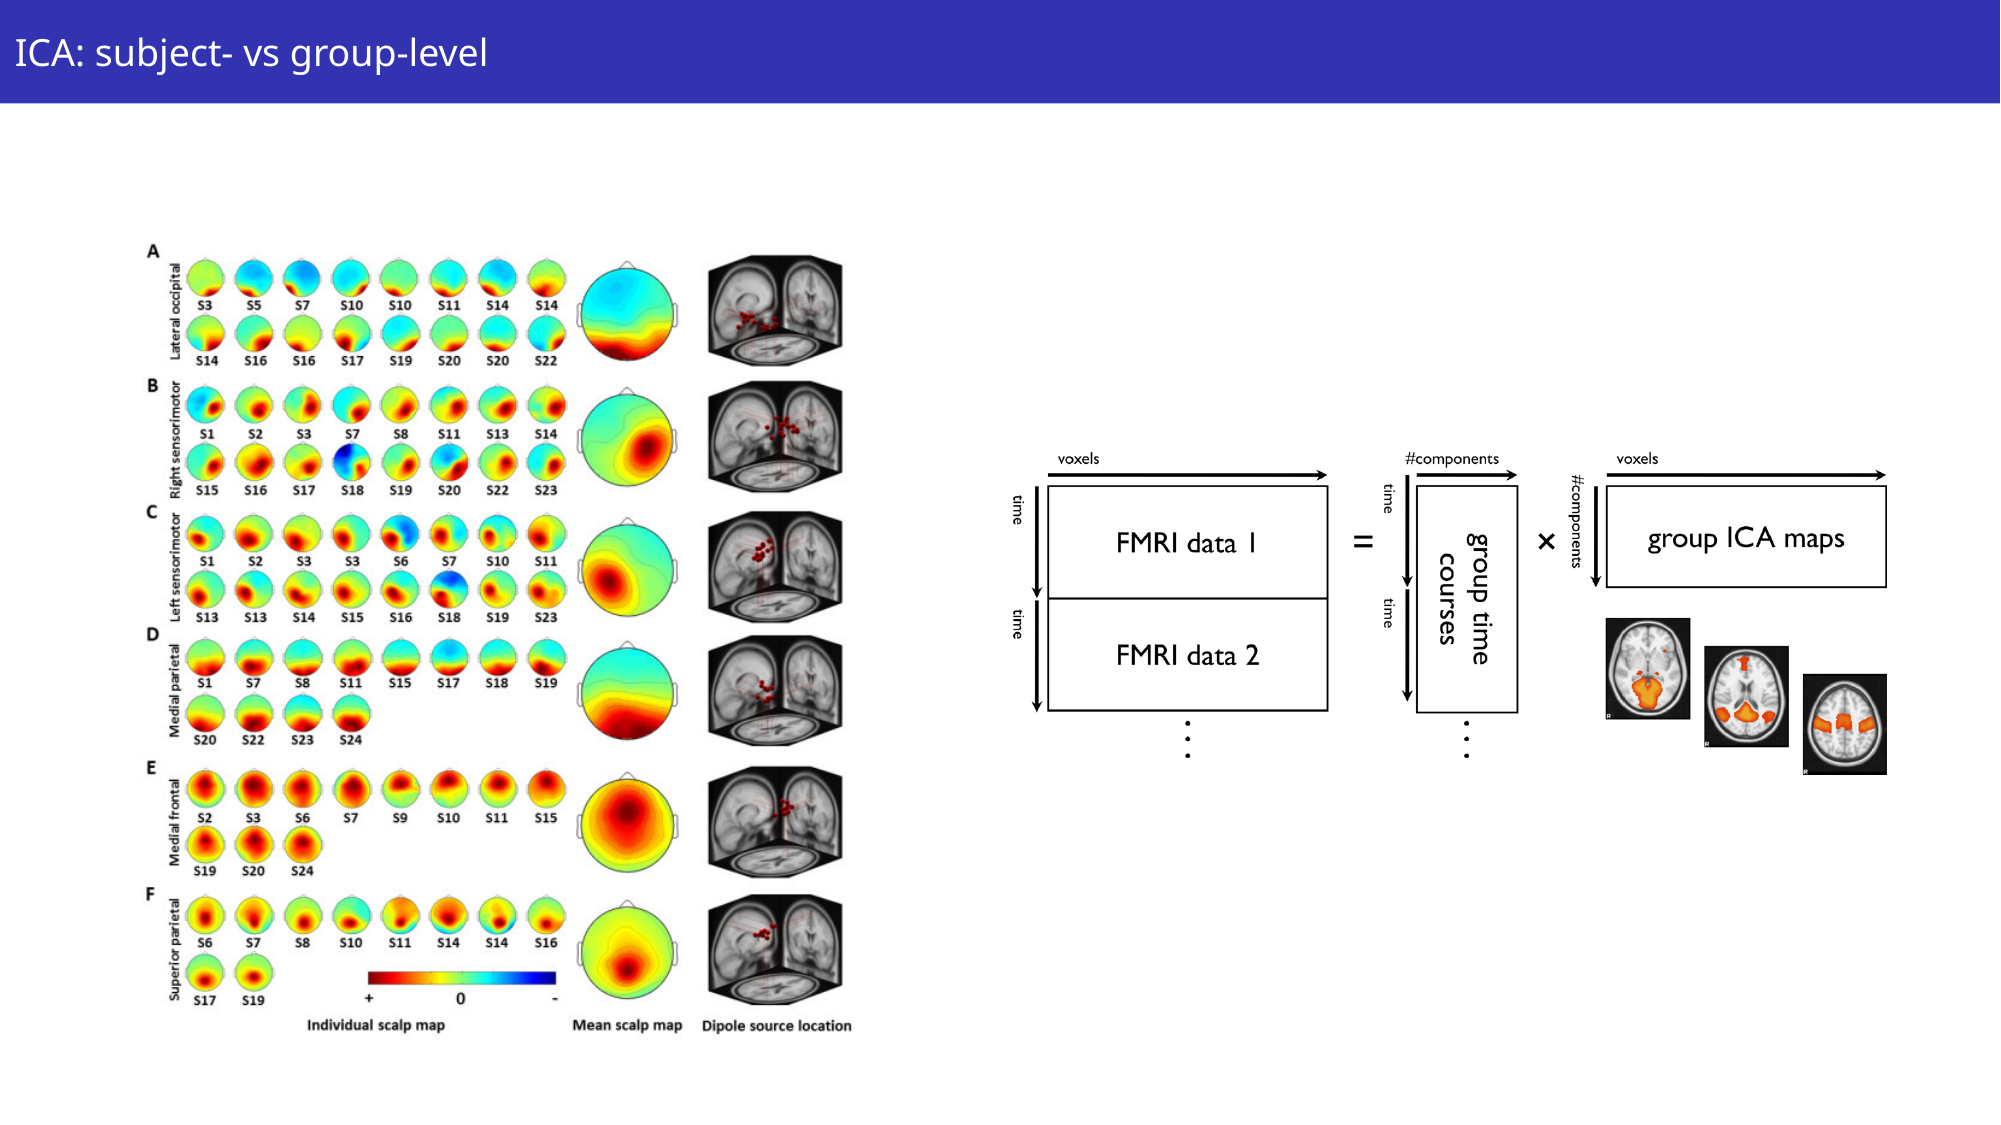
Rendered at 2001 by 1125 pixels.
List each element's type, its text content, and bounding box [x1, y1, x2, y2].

text_box ICA: subject- vs group-level [0, 0, 2000, 104]
picture [1013, 452, 1887, 775]
picture [133, 232, 856, 1046]
